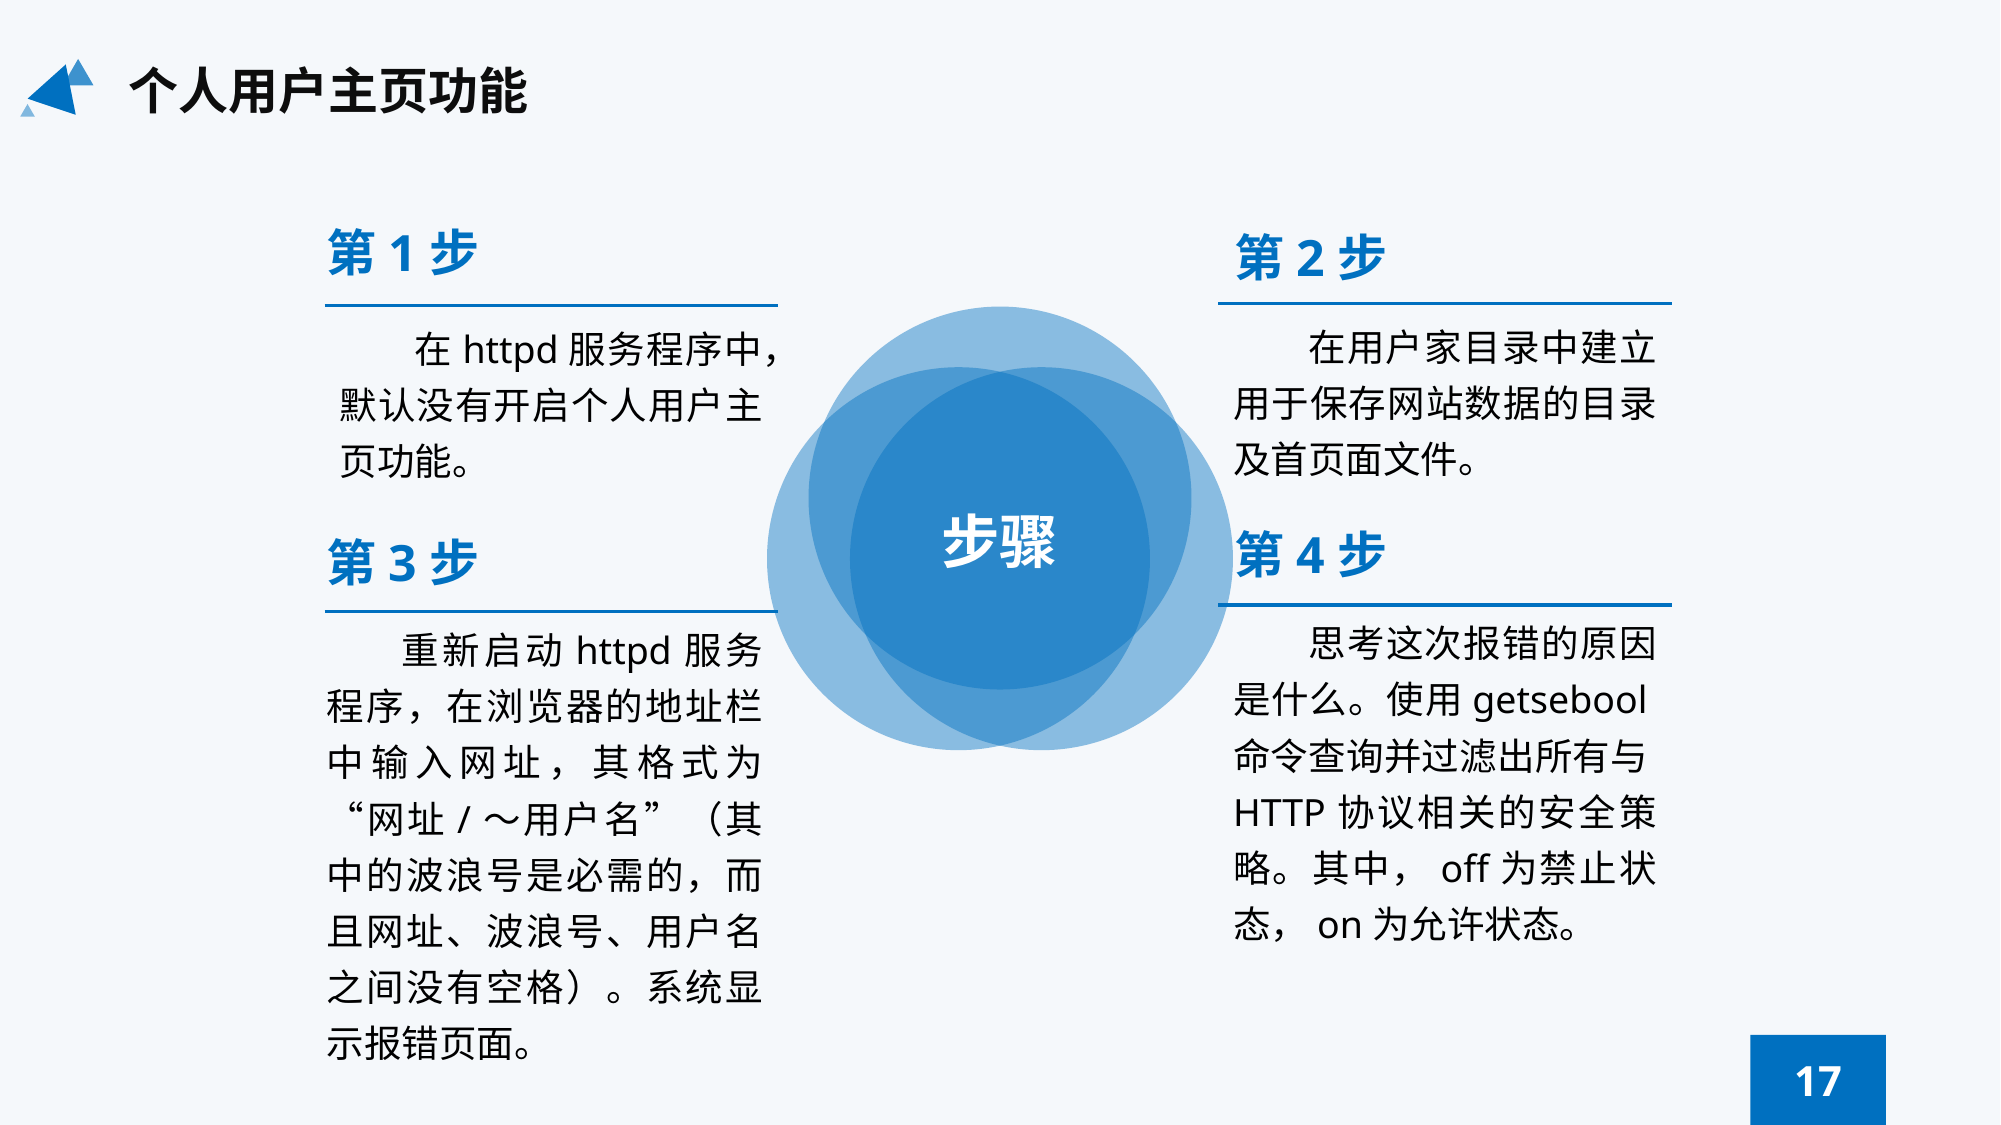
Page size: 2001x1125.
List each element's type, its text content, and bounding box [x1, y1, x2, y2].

text_box 个人用户主页功能 [113, 52, 680, 127]
text_box 重新启动httpd服务程序，在浏览器的地址栏中输入网址，其格式为“网址/～用户名”（其中的波浪号是必需的，而且网址、波浪号、用户名之间没有空格）。系统显示报错页面。 [311, 608, 778, 1073]
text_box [20, 58, 94, 117]
text_box 在用户家目录中建立用于保存网站数据的目录及首页面文件。 [1218, 305, 1672, 489]
text_box 第1步 [311, 214, 804, 289]
text_box [824, 305, 1193, 635]
text_box 第4步 [1230, 515, 1712, 591]
text_box 步骤 [887, 498, 1113, 583]
text_box [765, 366, 1152, 752]
text_box 在httpd服务程序中，默认没有开启个人用户主页功能。 [324, 307, 778, 491]
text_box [1750, 1034, 1886, 1125]
text_box 思考这次报错的原因是什么。使用getsebool命令查询并过滤出所有与HTTP协议相关的安全策略。其中，off为禁止状态，on为允许状态。 [1218, 605, 1672, 954]
text_box 第2步 [1219, 218, 1712, 294]
text_box [1001, 423, 1234, 752]
text_box 第3步 [311, 523, 770, 599]
